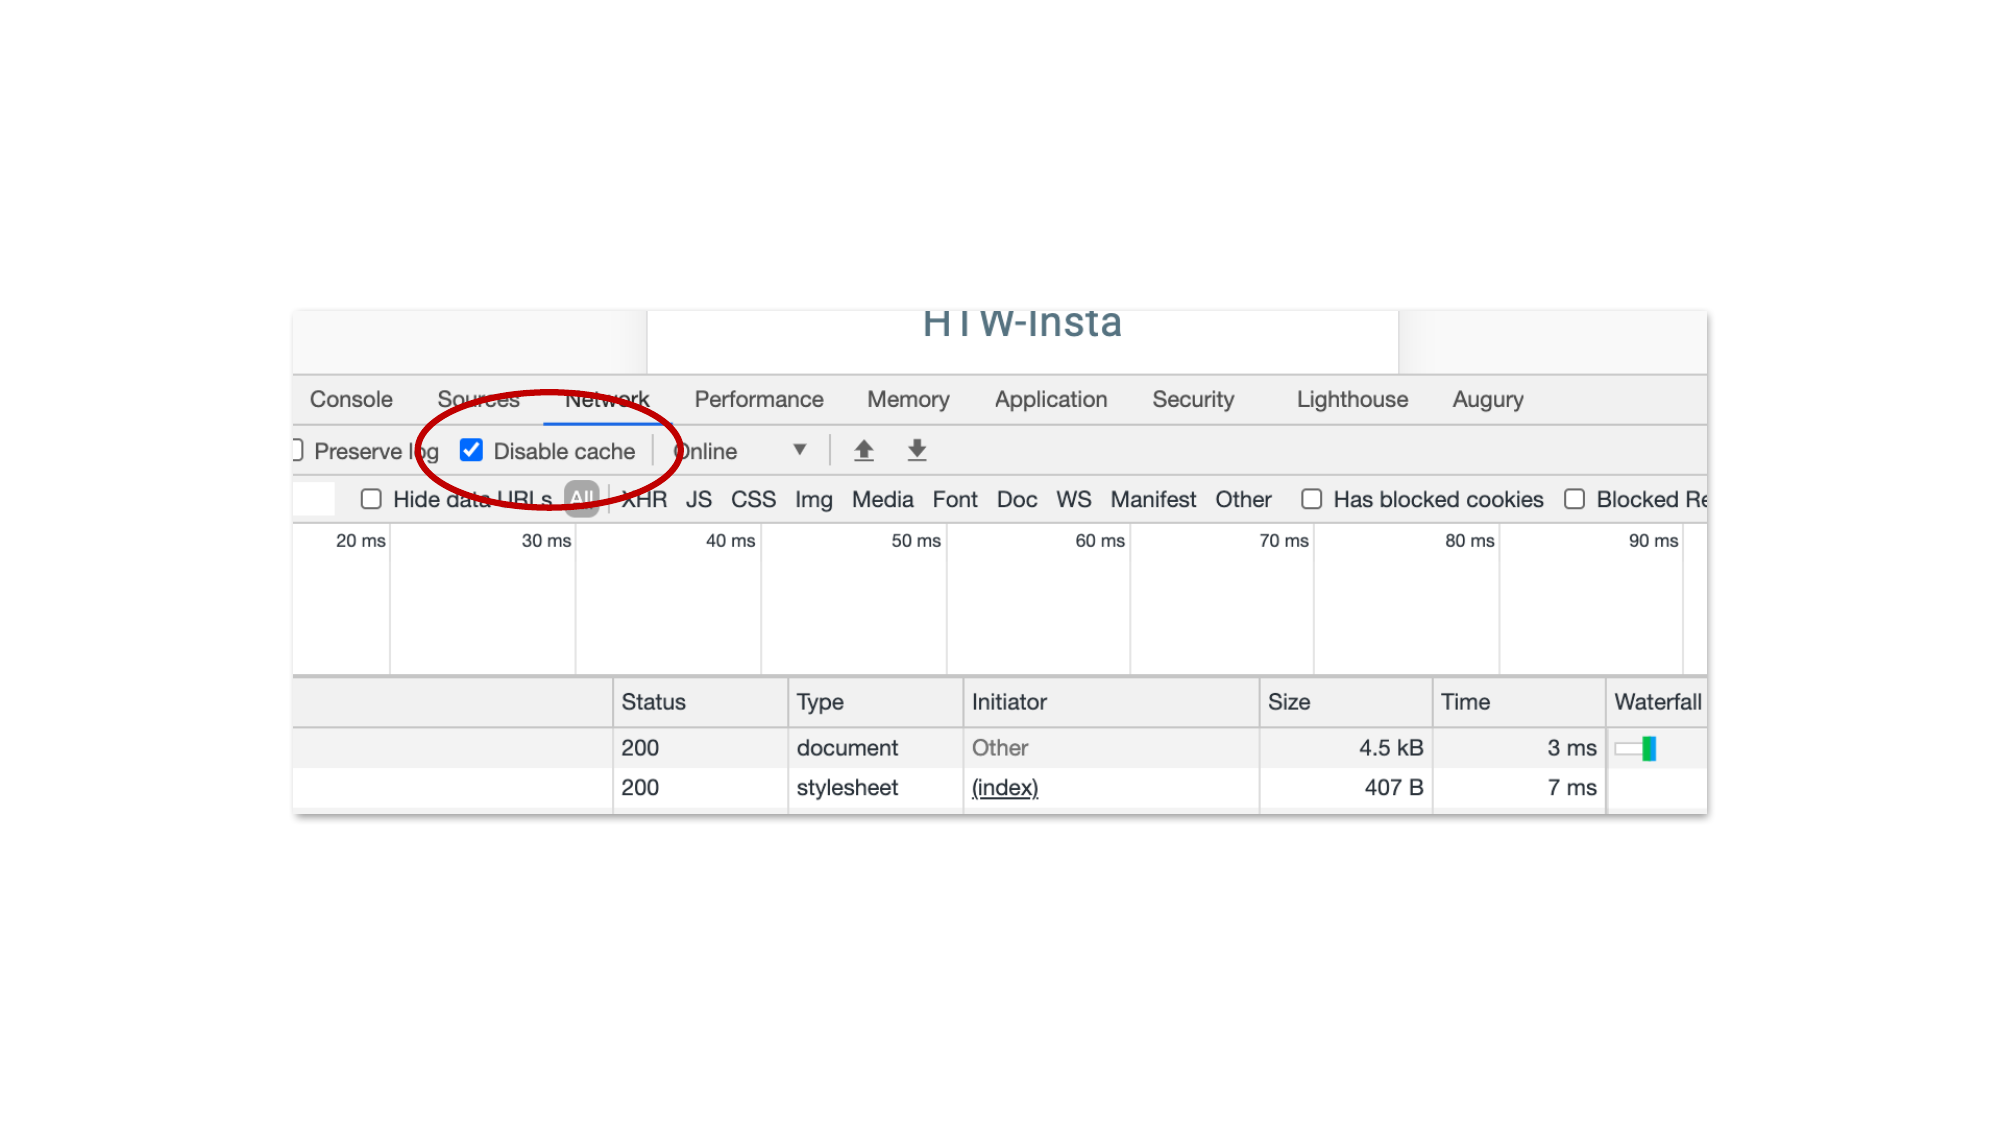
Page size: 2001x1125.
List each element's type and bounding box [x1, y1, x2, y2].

picture [293, 311, 1707, 814]
